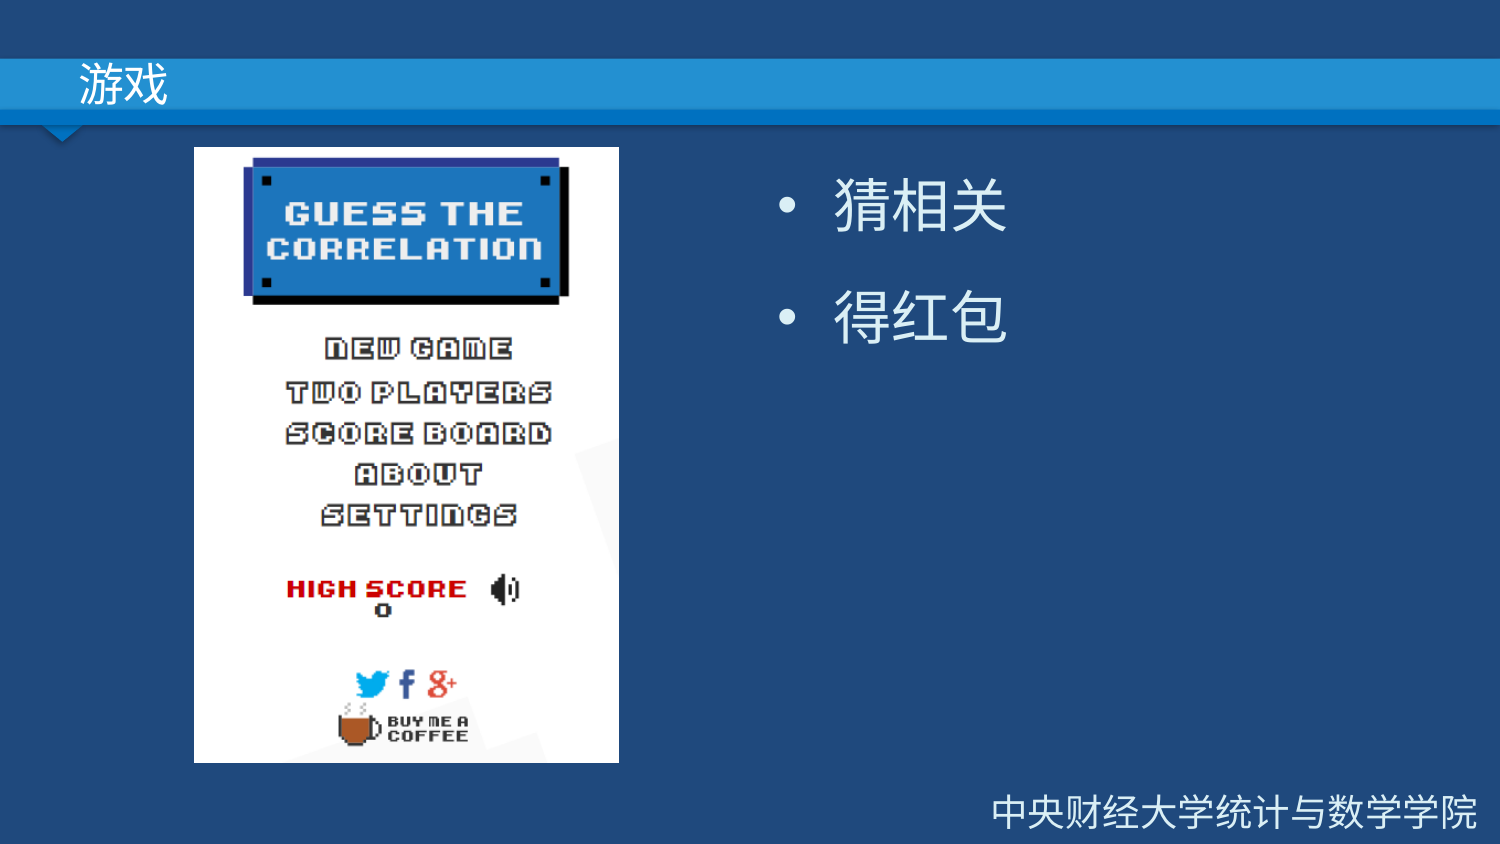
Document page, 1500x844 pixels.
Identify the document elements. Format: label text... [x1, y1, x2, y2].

list 猜相关 得红包 [762, 147, 1425, 763]
title 游戏 [63, 54, 1414, 112]
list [193, 147, 619, 763]
